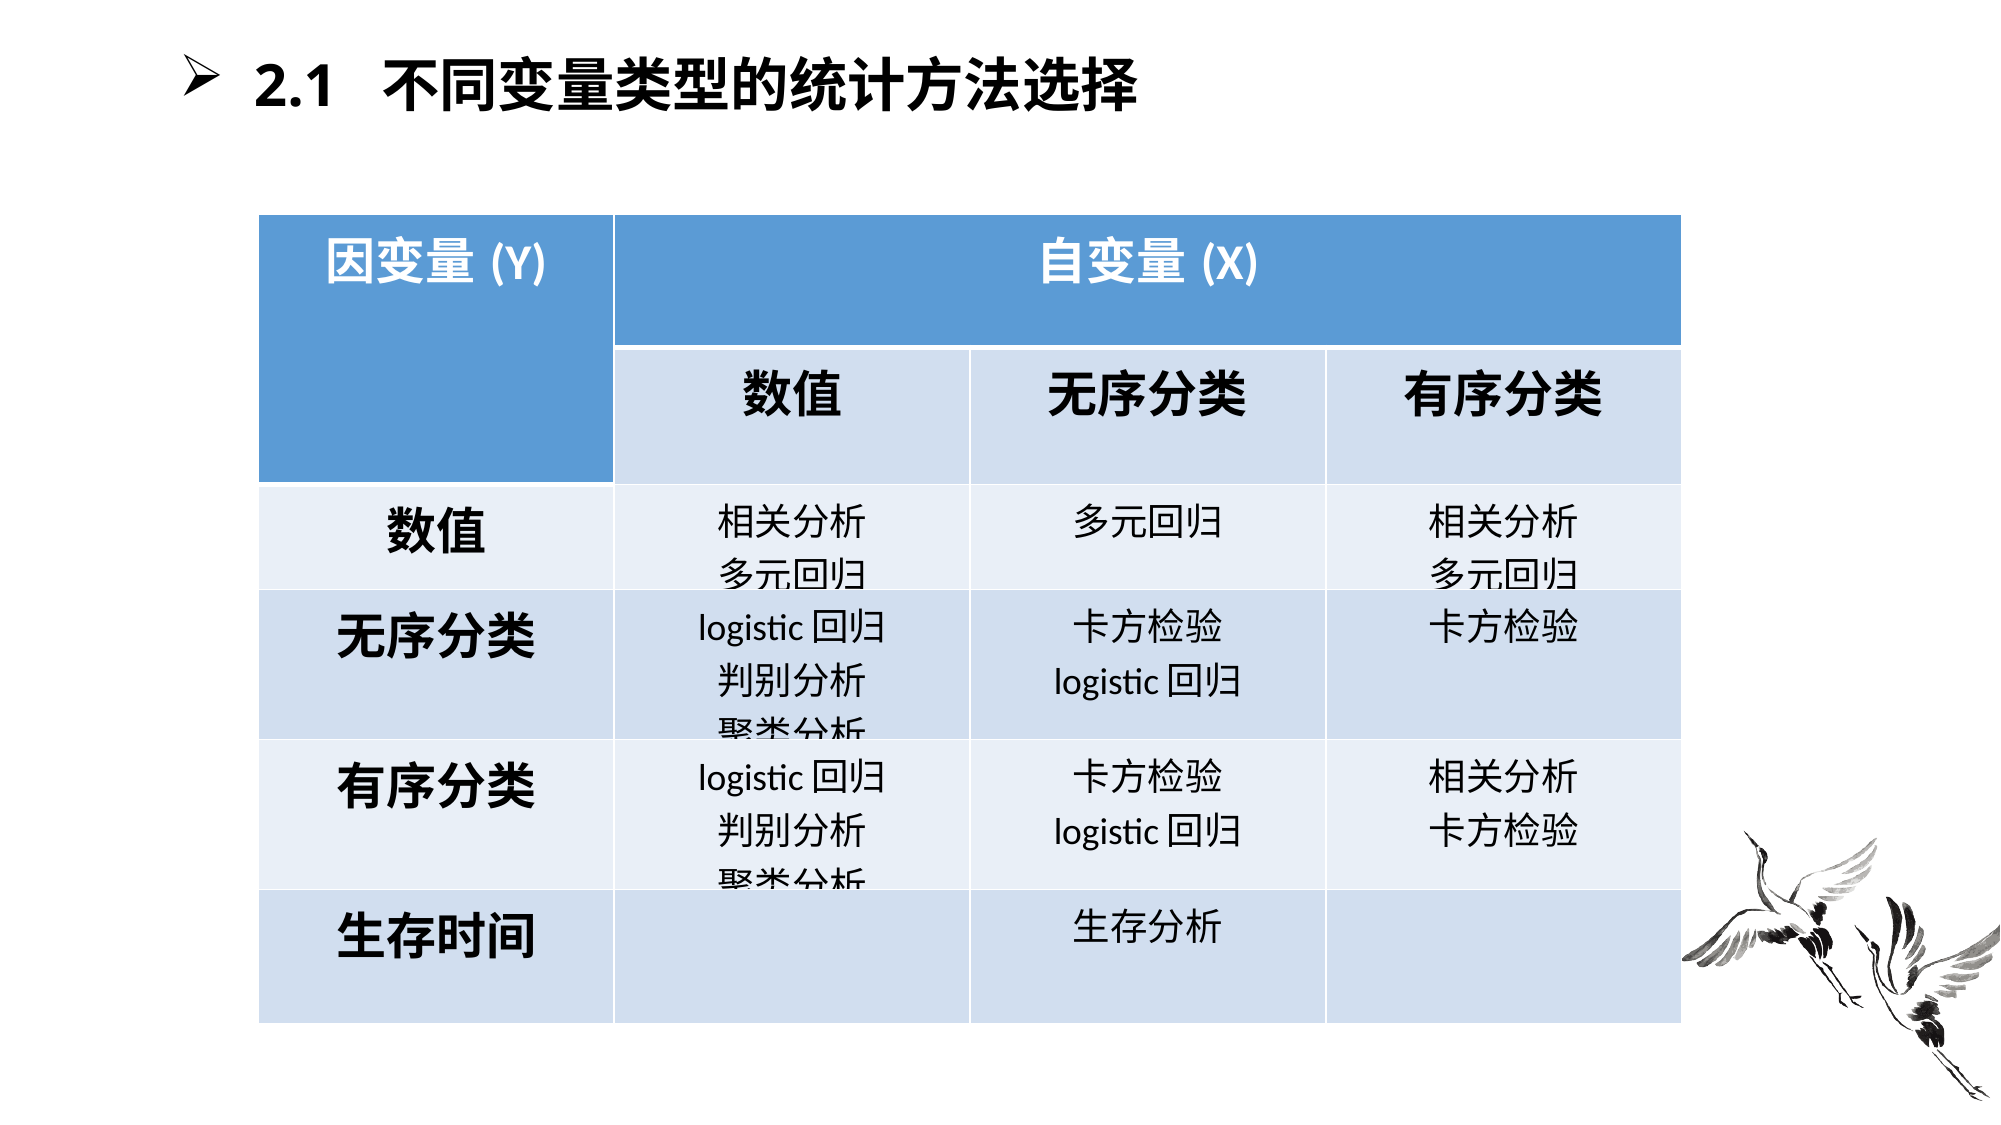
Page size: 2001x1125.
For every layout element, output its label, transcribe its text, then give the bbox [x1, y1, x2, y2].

table_cell 相关分析 多元回归 [615, 485, 969, 589]
table_header 因变量(Y) [259, 215, 613, 482]
text_box 2.1 不同变量类型的统计方法选择 [164, 0, 1753, 126]
table_cell 相关分析 卡方检验 [1327, 740, 1681, 889]
table_cell logistic回归 判别分析 聚类分析 [615, 590, 969, 739]
table_cell 生存分析 [971, 890, 1325, 1023]
table_cell [615, 890, 969, 1023]
table_cell 生存时间 [259, 890, 613, 1023]
table_header 自变量(X) [615, 215, 1681, 345]
picture [1681, 830, 2000, 1101]
table_cell 无序分类 [971, 350, 1325, 484]
table_cell 数值 [615, 350, 969, 484]
table_cell [1327, 890, 1681, 1023]
table_cell 有序分类 [1327, 350, 1681, 484]
table_cell 相关分析 多元回归 [1327, 485, 1681, 589]
table_cell 有序分类 [259, 740, 613, 889]
table_cell 卡方检验 logistic回归 [971, 740, 1325, 889]
table_cell 多元回归 [971, 485, 1325, 589]
table_cell 卡方检验 [1327, 590, 1681, 739]
table_cell 卡方检验 logistic回归 [971, 590, 1325, 739]
table_cell 无序分类 [259, 590, 613, 739]
table_cell logistic回归 判别分析 聚类分析 [615, 740, 969, 889]
table_cell 数值 [259, 487, 613, 589]
